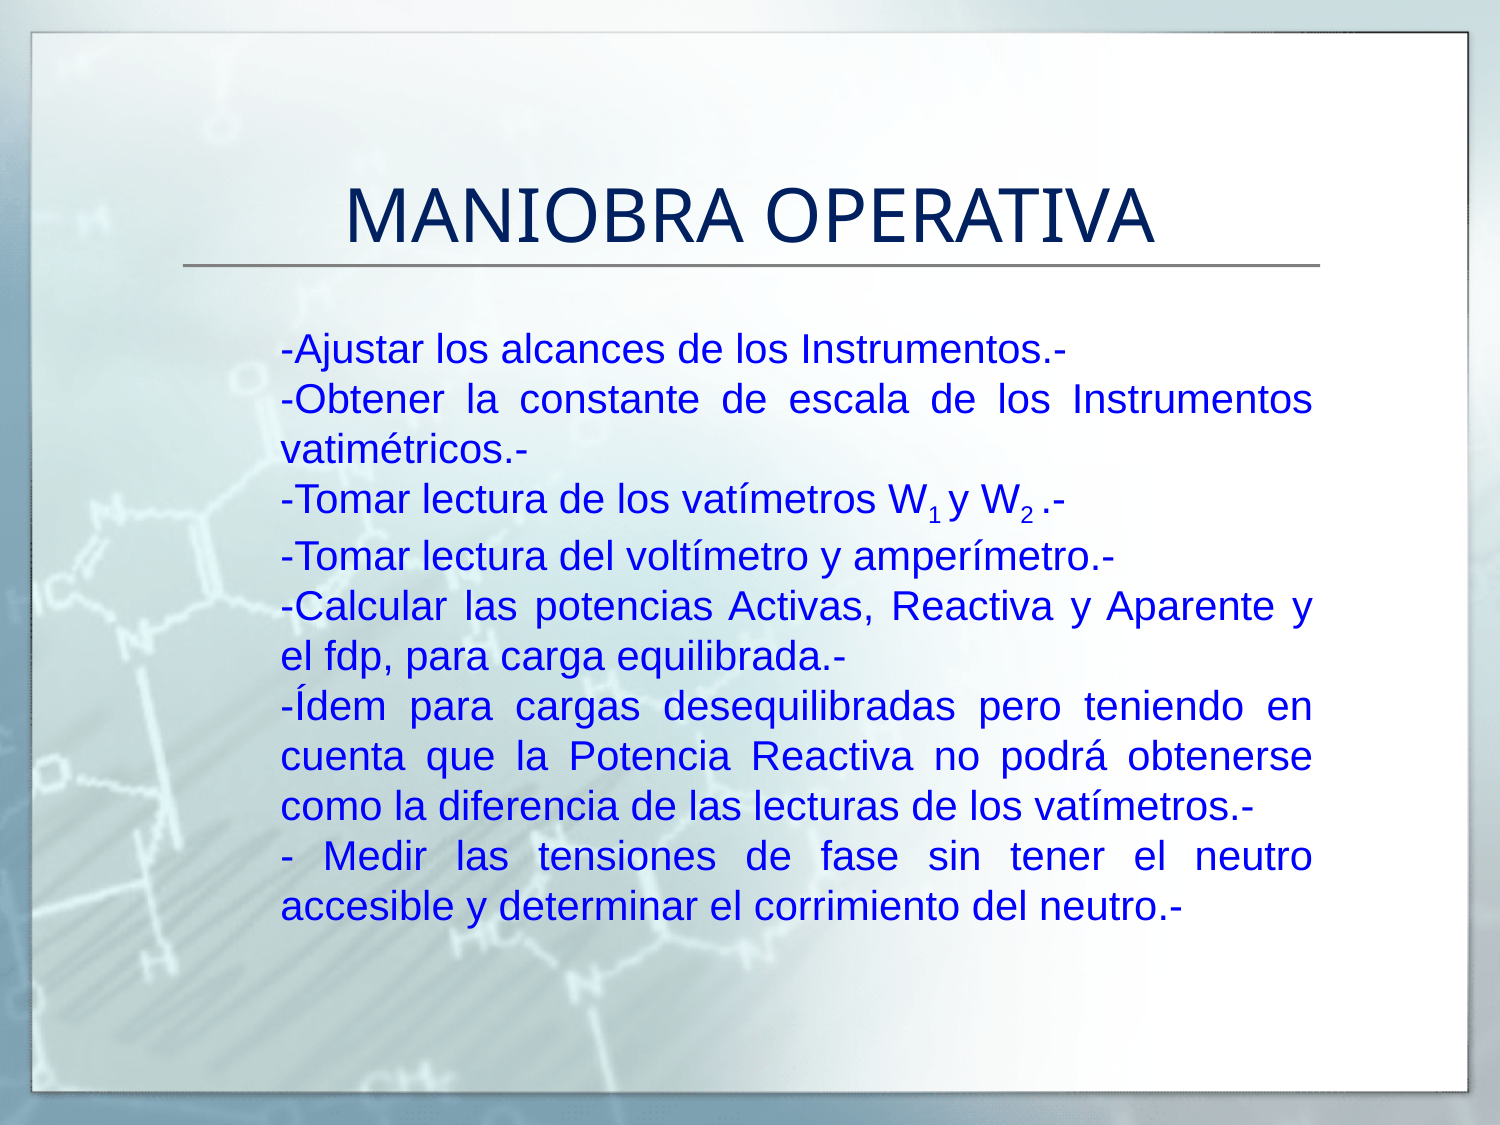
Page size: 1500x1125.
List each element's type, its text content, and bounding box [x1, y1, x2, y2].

title MANIOBRA OPERATIVA [0, 137, 1500, 288]
text_box -Ajustar los alcances de los Instrumentos.- -Obtener la constante de escala de los Instrumentos vatimétricos.- -Tomar lectura de los vatímetros W1 y W2 .- -Tomar lectura del voltímetro y amperímetro.- -Calcular las potencias Activas, Reactiva y Aparente y el fdp, para carga equilibrada.- -Ídem para cargas desequilibradas pero teniendo en cuenta que la Potencia Reactiva no podrá obtenerse como la diferencia de las lecturas de los vatímetros.- - Medir las tensiones de fase sin tener el neutro accesible y determinar el corrimiento del neutro.- [265, 314, 1329, 997]
picture [0, 288, 1500, 1125]
picture [0, 0, 1500, 137]
